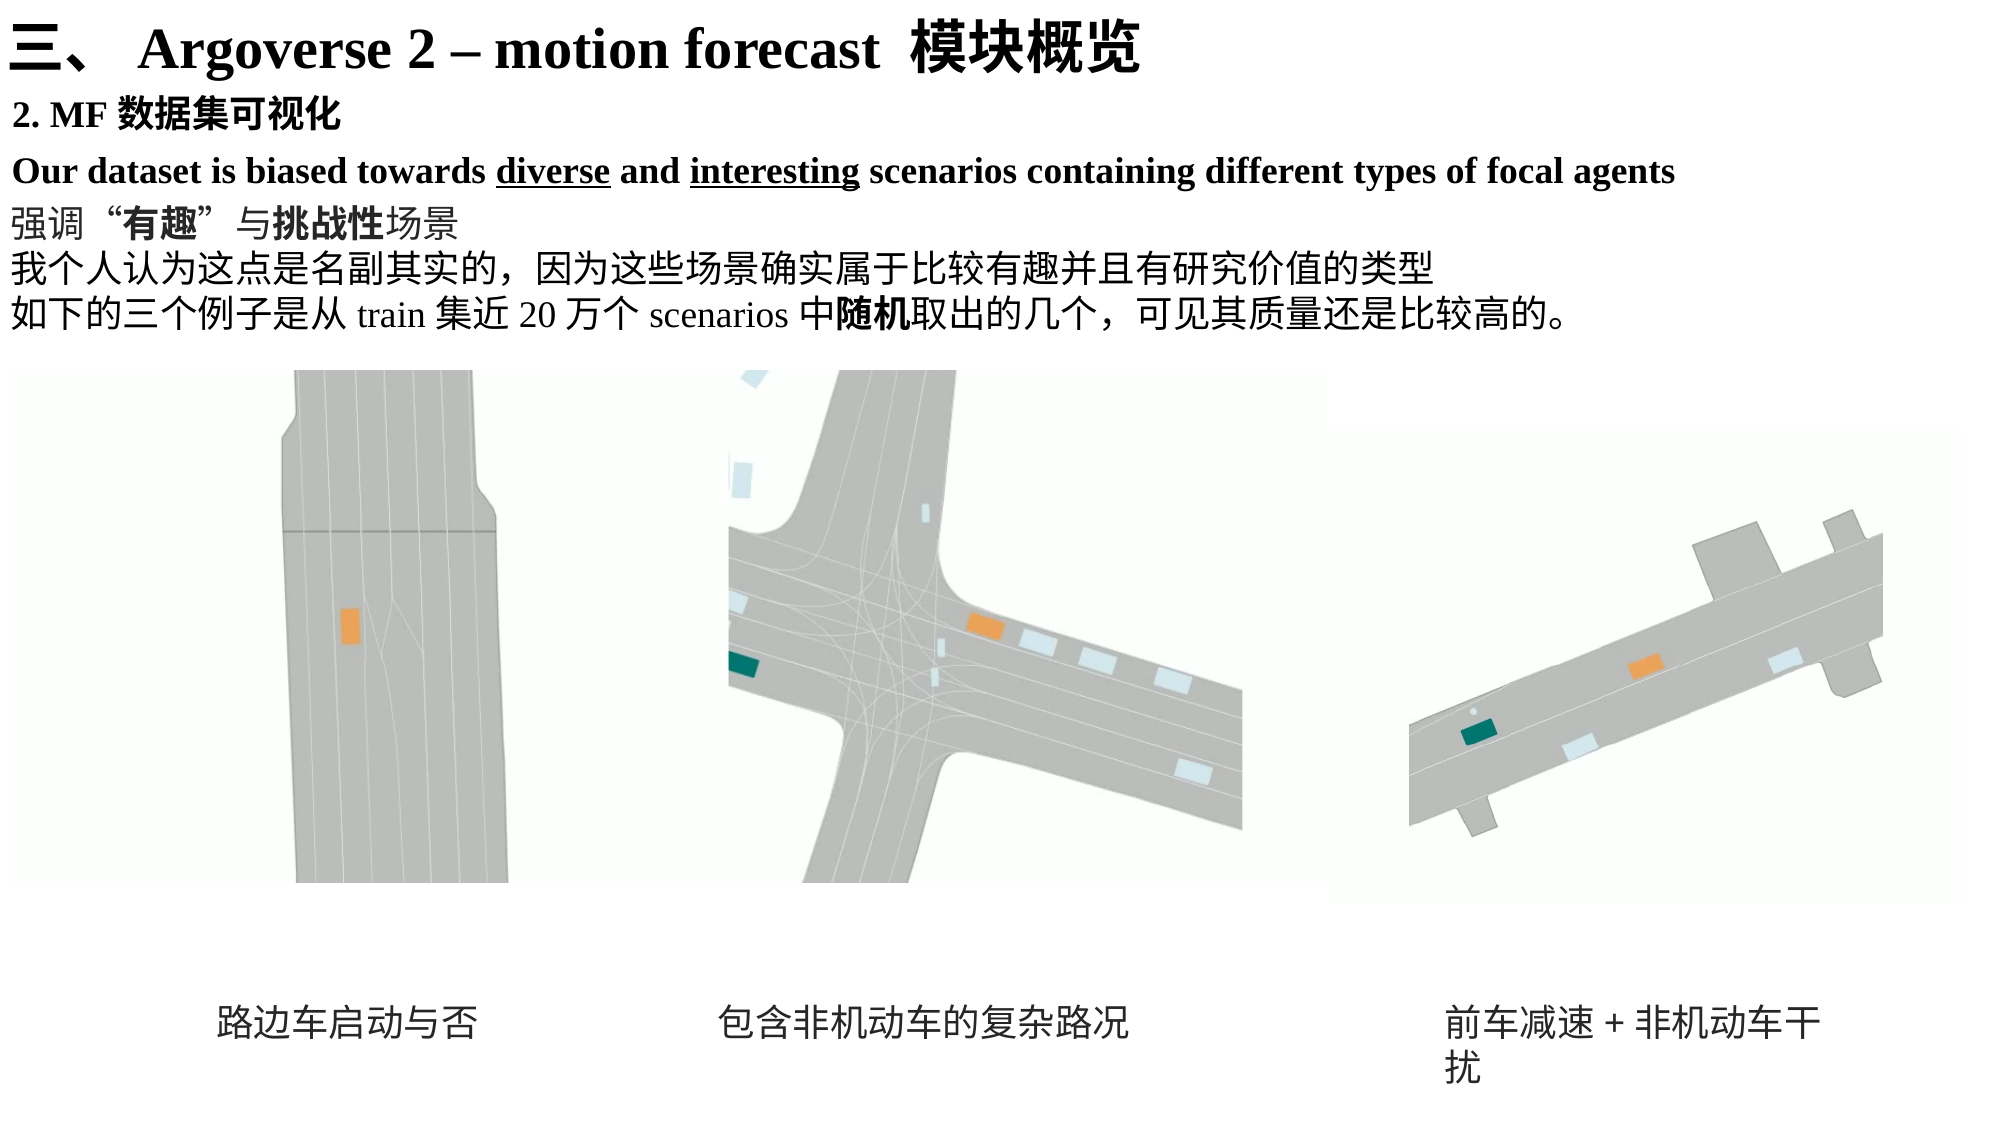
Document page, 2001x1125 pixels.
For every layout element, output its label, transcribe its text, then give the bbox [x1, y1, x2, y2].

text_box 包含非机动车的复杂路况 [702, 991, 1269, 1052]
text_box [642, 368, 1330, 885]
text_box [7, 368, 642, 885]
text_box 前车减速+非机动车干扰 [1430, 991, 1861, 1097]
text_box 路边车启动与否 [201, 991, 500, 1052]
text_box 三、Argoverse 2 – motion forecast 模块概览 [0, 2, 1158, 87]
text_box Our dataset is biased towards diverse and interesting scenarios containing different types of focal agents [0, 138, 1915, 199]
text_box 2. MF数据集可视化 [0, 82, 357, 143]
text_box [1328, 427, 1963, 905]
text_box 强调“有趣”与挑战性场景 我个人认为这点是名副其实的，因为这些场景确实属于比较有趣并且有研究价值的类型 如下的三个例子是从train集近20万个scenarios中随机取出的几个，可见其质量还是比较高的。 [0, 199, 1630, 343]
